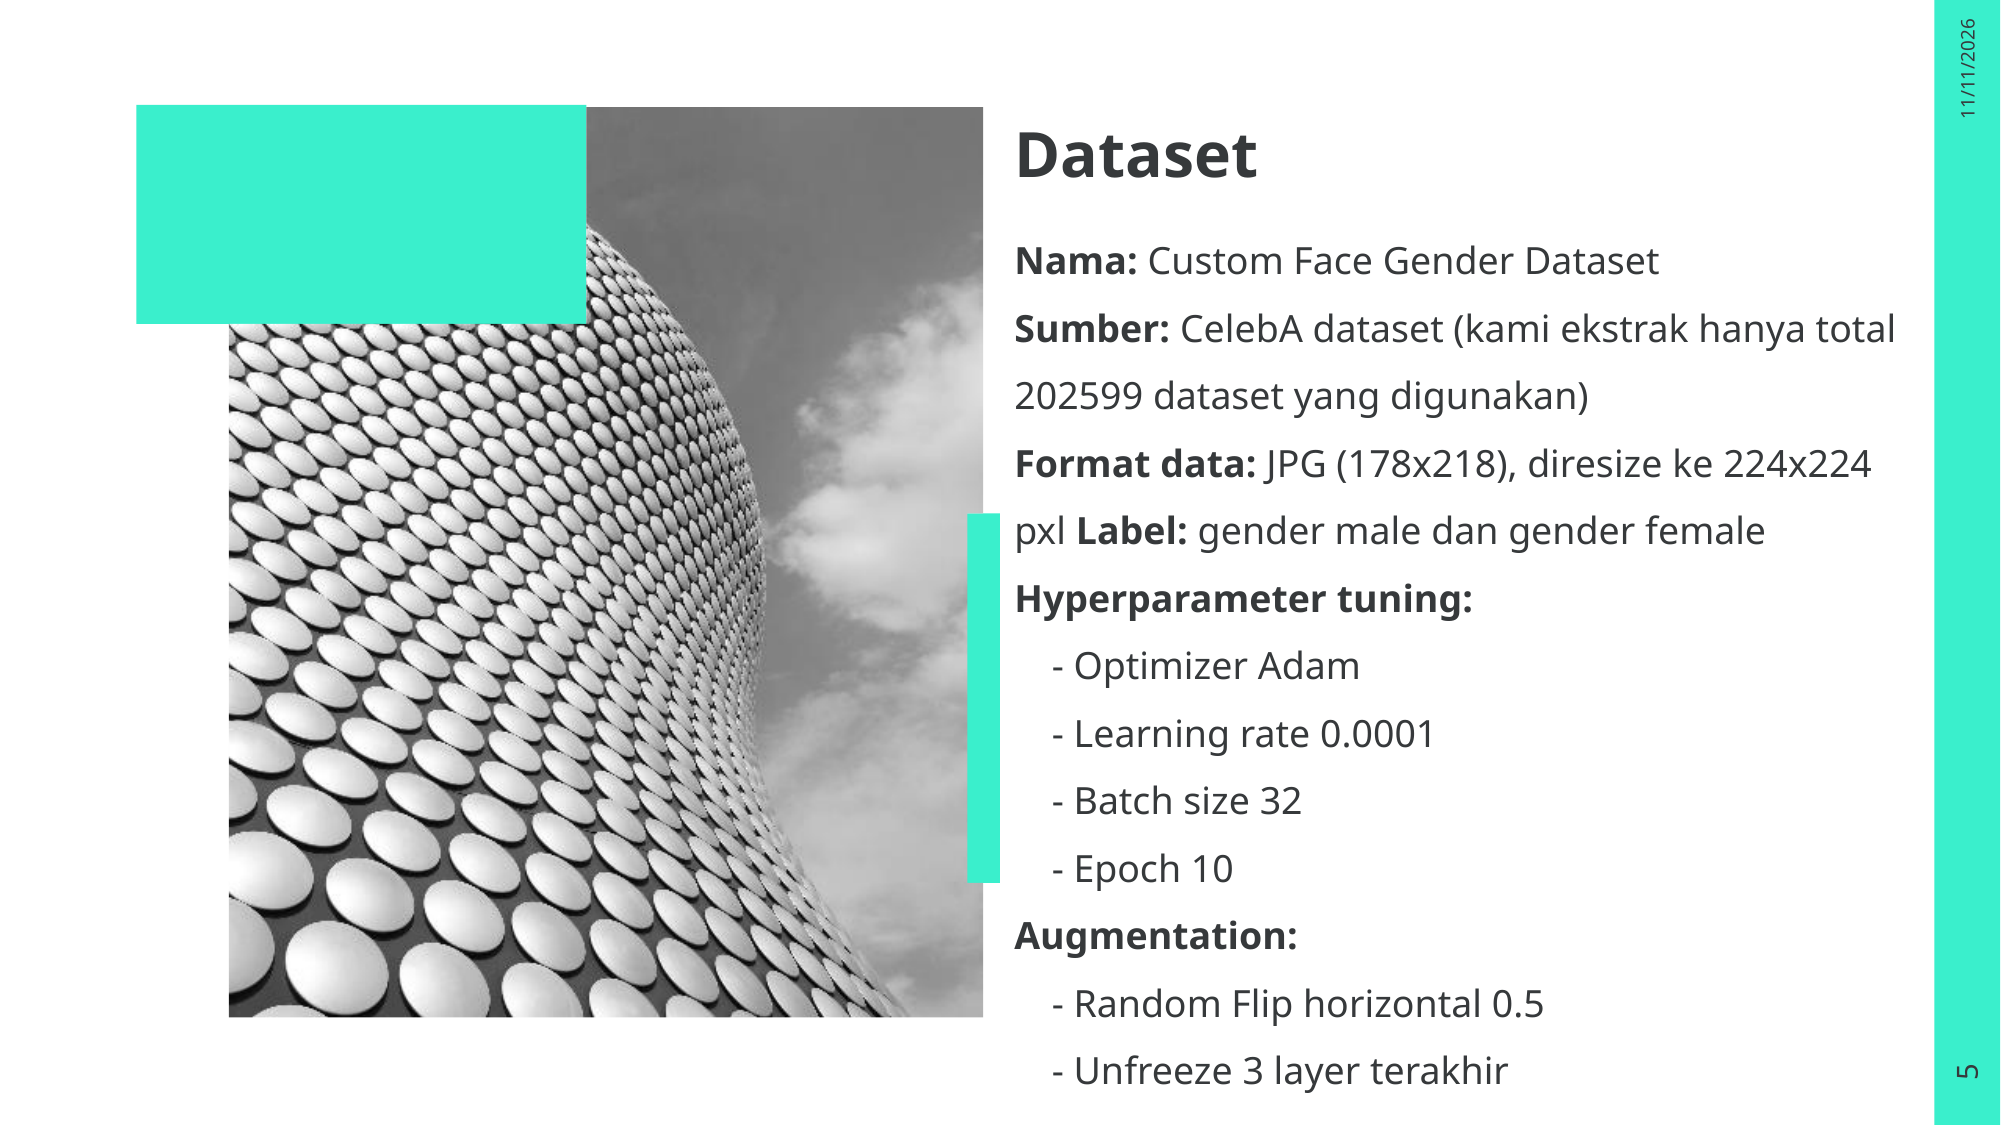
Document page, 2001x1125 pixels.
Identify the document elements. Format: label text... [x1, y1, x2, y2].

text_box Dataset Nama: Custom Face Gender Dataset Sumber: CelebA dataset (kami ekstrak hanya total 202599 dataset yang digunakan) Format data: JPG (178x218), diresize ke 224x224 pxl Label: gender male dan gender female Hyperparameter tuning: - Optimizer Adam - Learning rate 0.0001 - Batch size 32 - Epoch 10 Augmentation: - Random Flip horizontal 0.5 - Unfreeze 3 layer terakhir [999, 107, 1936, 1100]
picture [228, 107, 984, 1018]
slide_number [1937, 0, 2000, 139]
slide_number 5 [1937, 1019, 2000, 1125]
